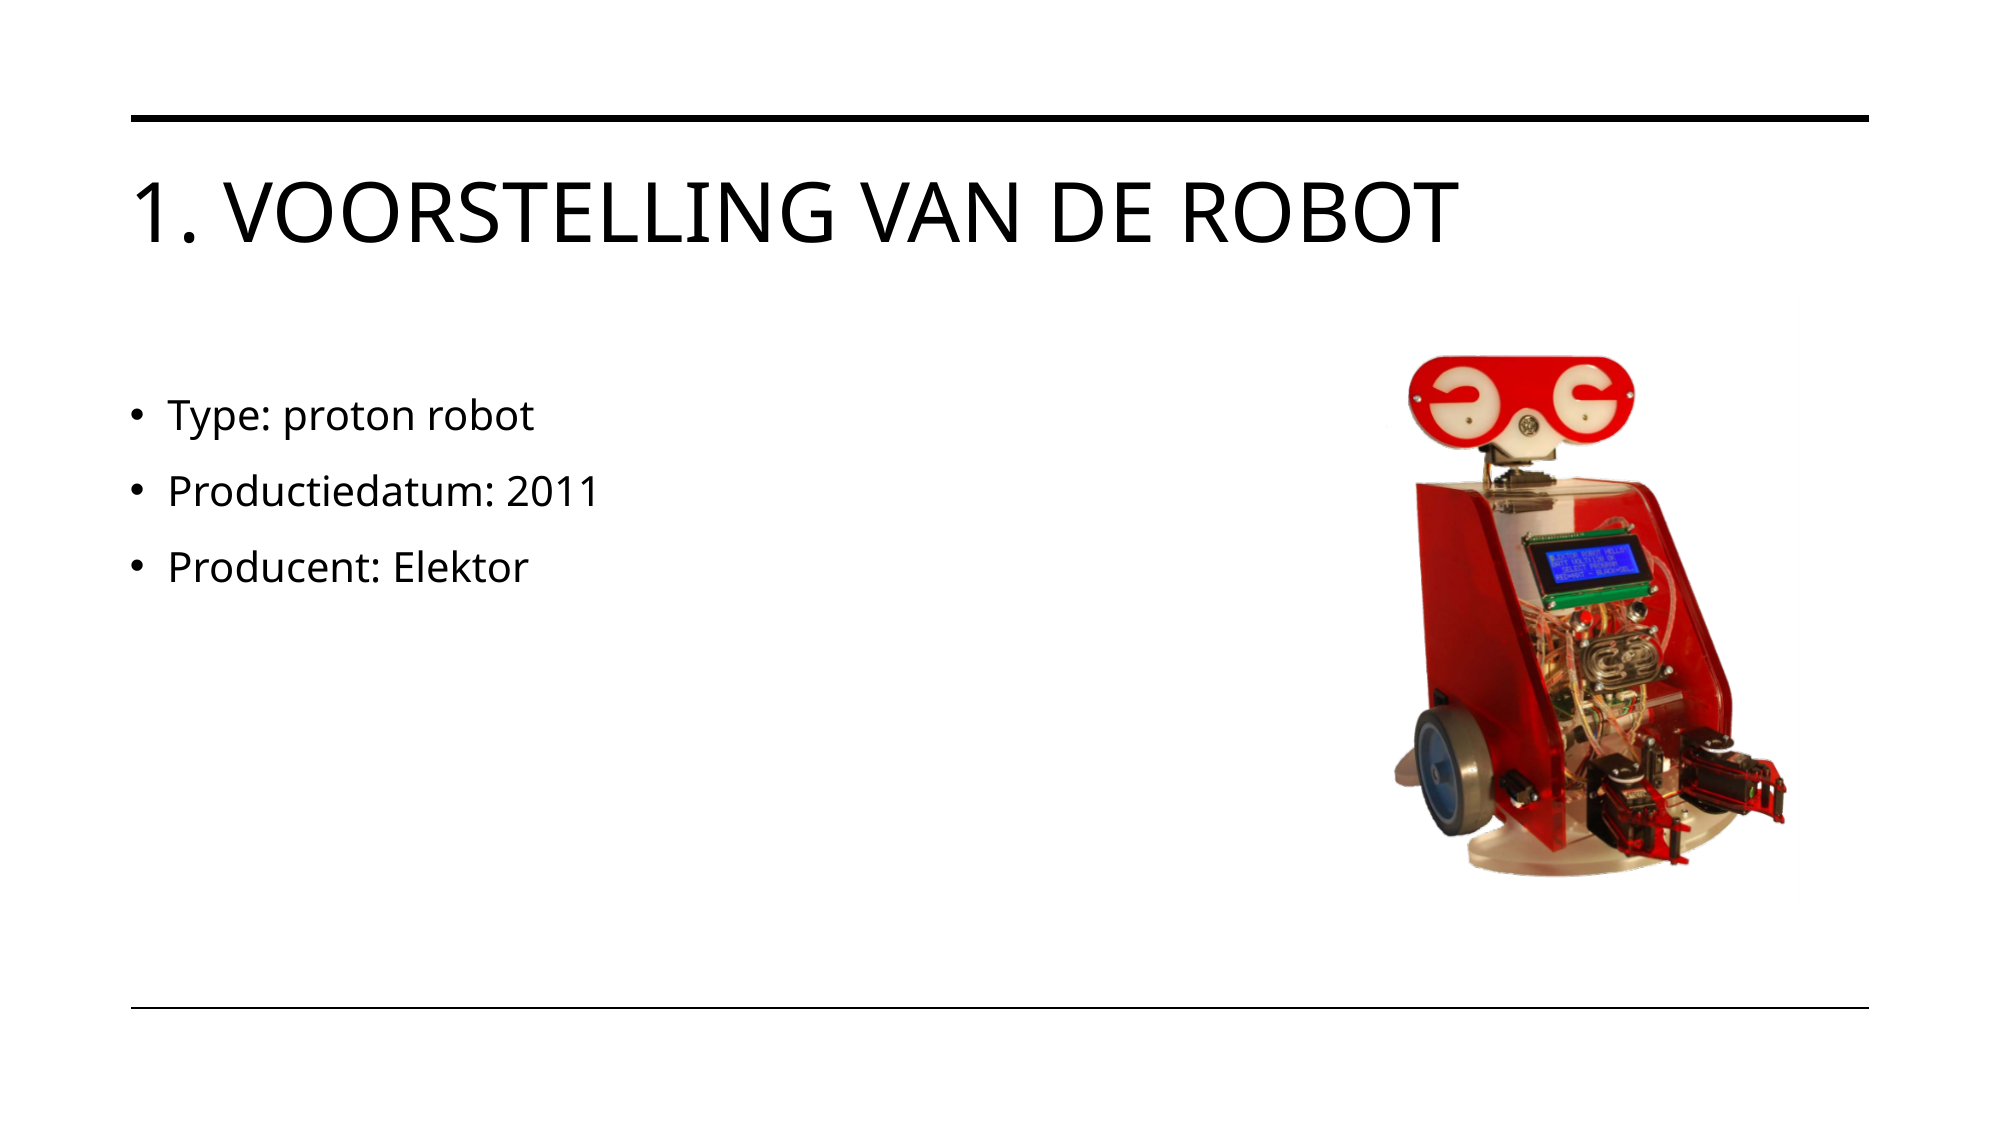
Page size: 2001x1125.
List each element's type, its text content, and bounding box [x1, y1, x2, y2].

title 1. Voorstelling van de robot [114, 151, 1869, 376]
picture [1345, 293, 1799, 909]
list Type: proton robot Productiedatum: 2011 Producent: Elektor [114, 376, 1869, 973]
